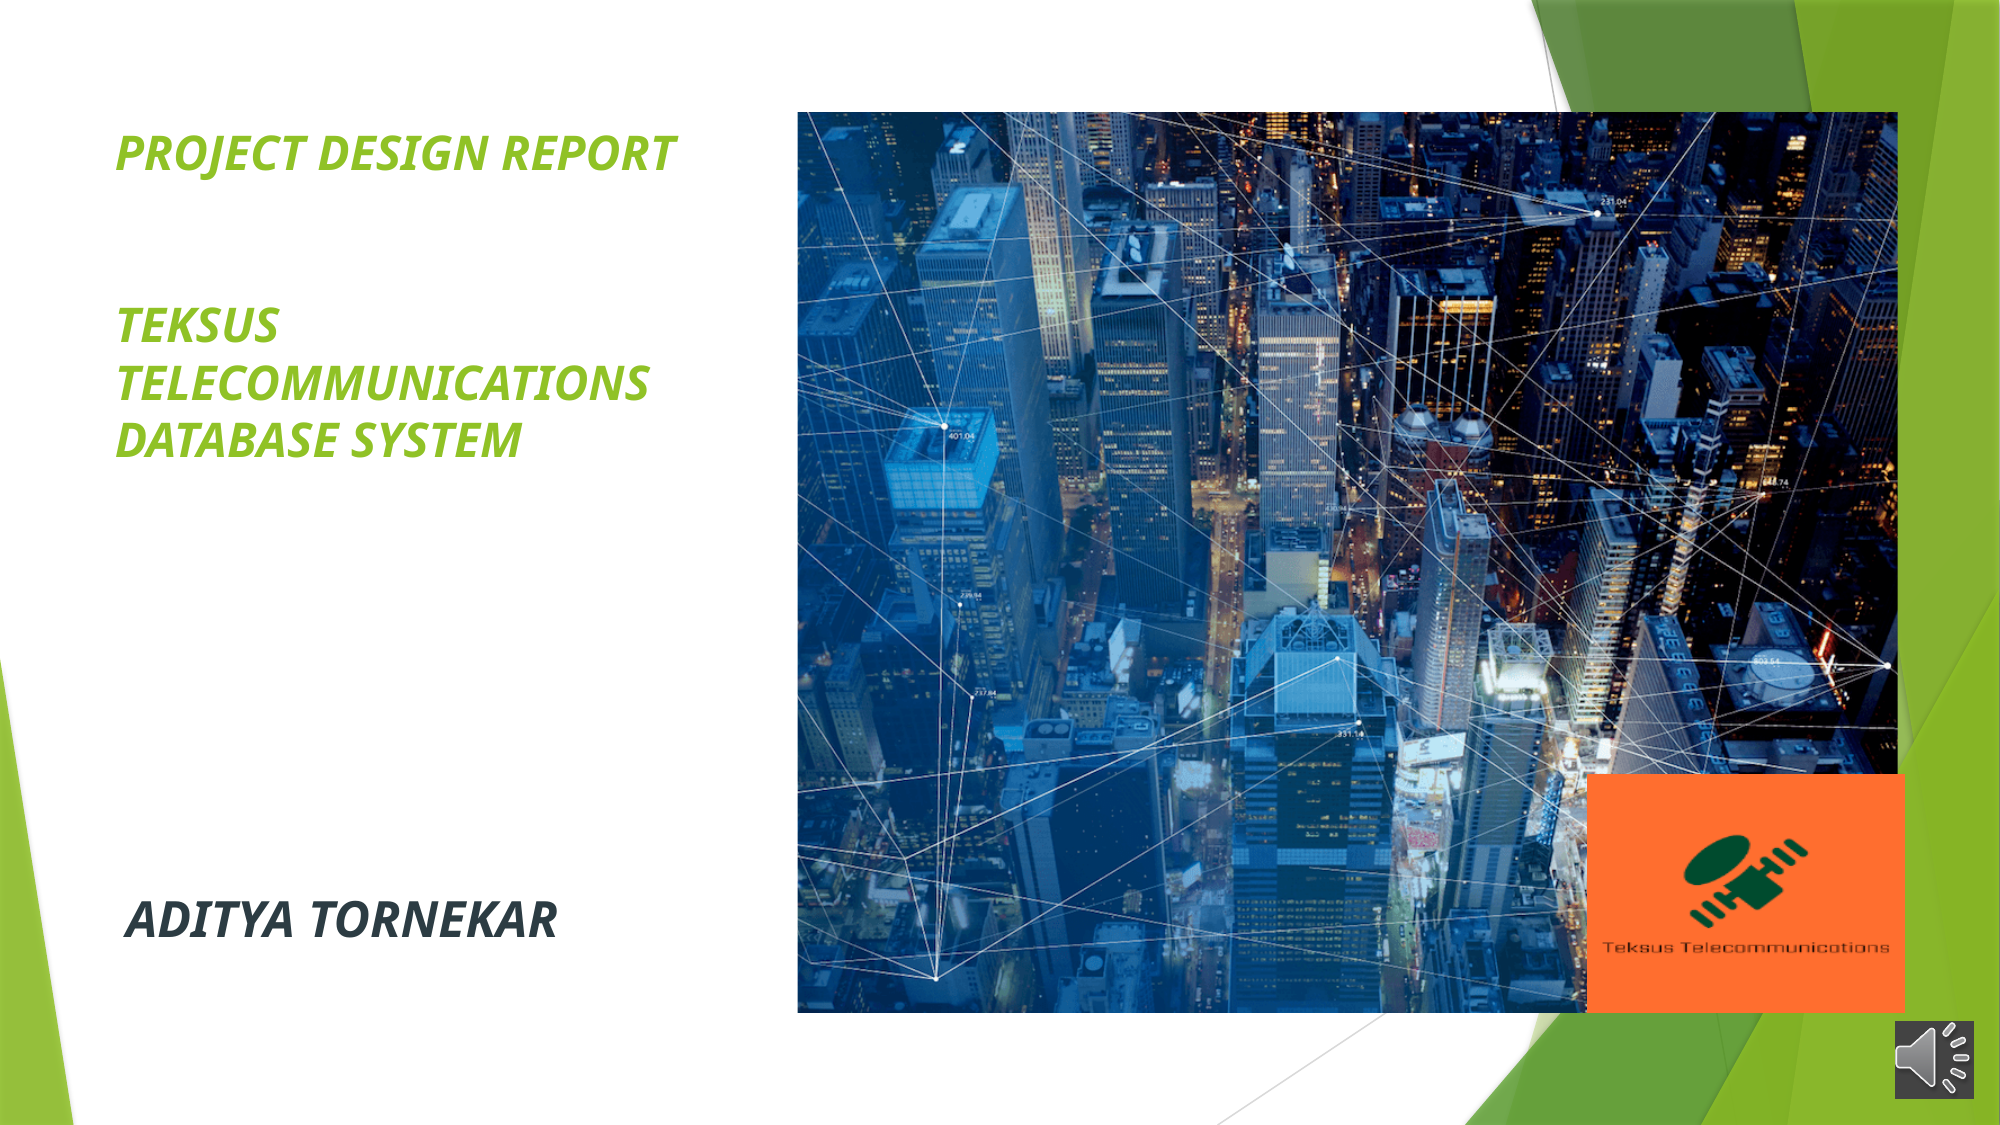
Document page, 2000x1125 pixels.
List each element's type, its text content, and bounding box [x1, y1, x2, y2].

title PROJECT DESIGN REPORT Teksus TELECOMMUNICATIONS DATABASE SYSTEM [99, 112, 750, 475]
list ADITYA TORNEKAR [111, 880, 792, 991]
picture [1893, 1019, 1975, 1101]
picture [797, 111, 1906, 1013]
